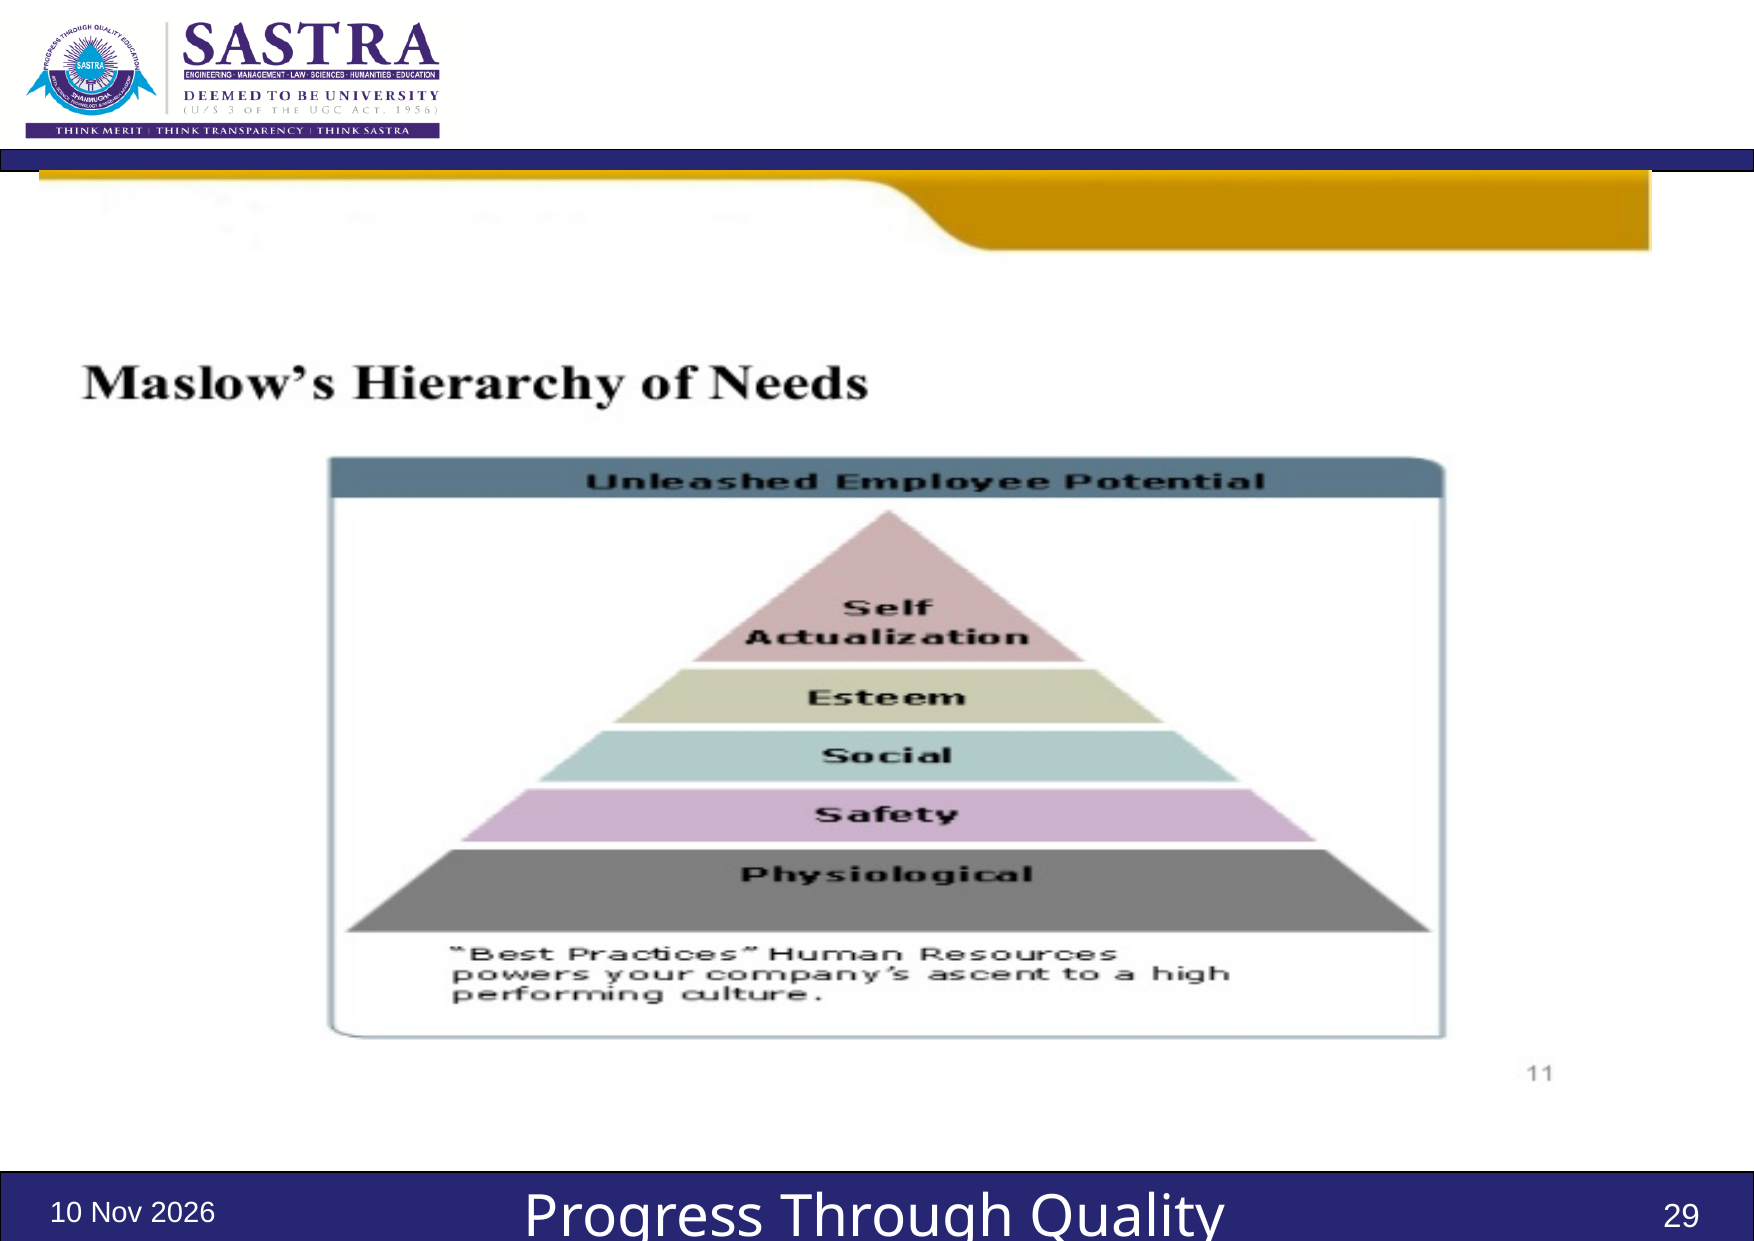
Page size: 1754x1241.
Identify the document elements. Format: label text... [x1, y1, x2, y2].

picture [0, 13, 465, 146]
picture [39, 169, 1653, 1118]
slide_number 2-Nov-23 [32, 1184, 267, 1236]
slide_number 29 [1307, 1184, 1718, 1237]
